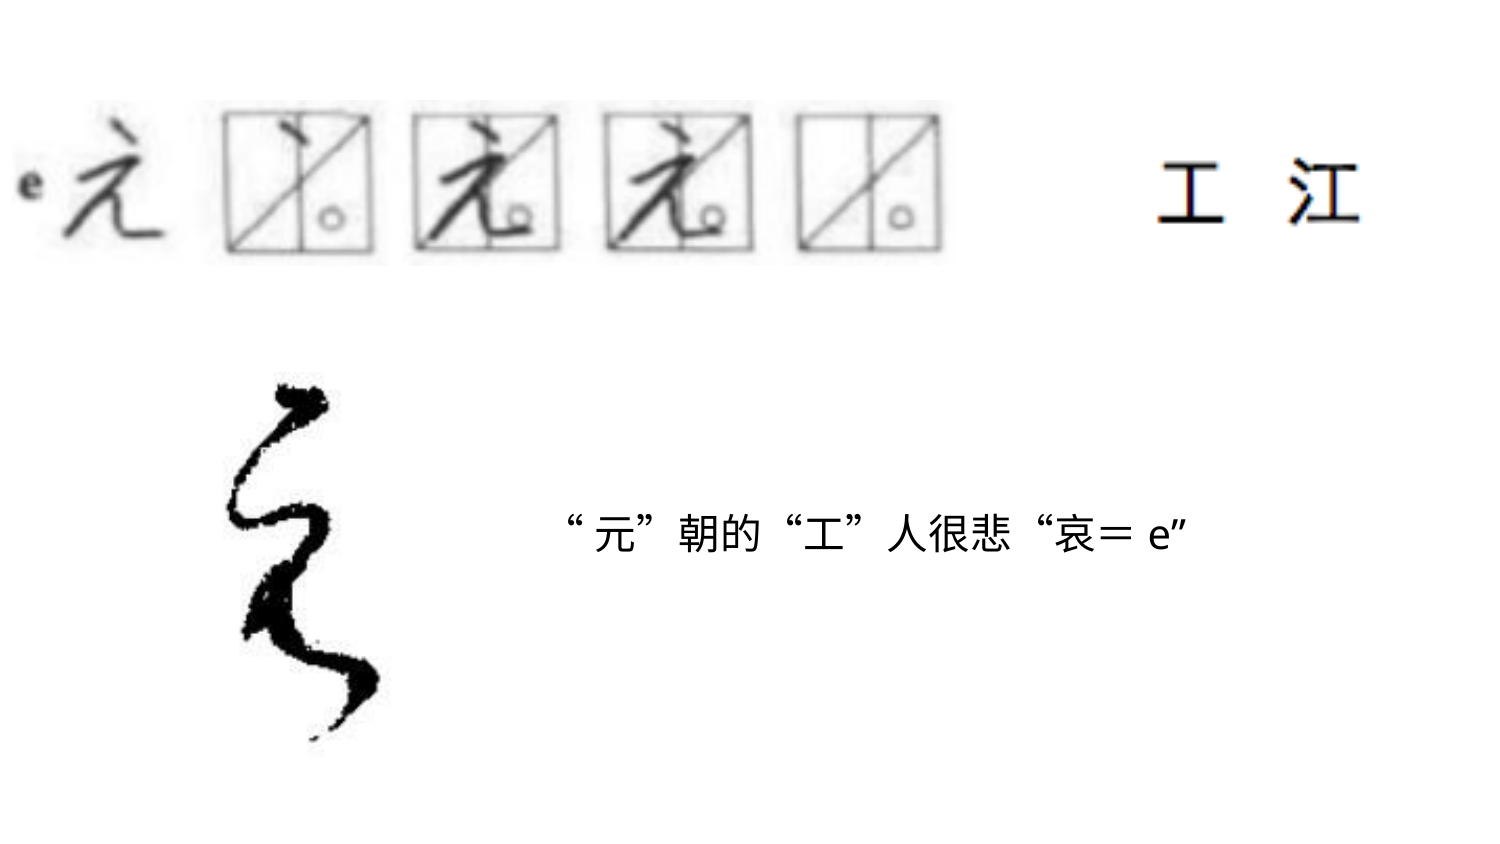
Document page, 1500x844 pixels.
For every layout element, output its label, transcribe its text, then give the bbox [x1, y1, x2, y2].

text_box “元”朝的“工”人很悲“哀＝e” [528, 500, 1213, 566]
picture [0, 100, 971, 266]
picture [139, 299, 452, 770]
picture [1146, 120, 1400, 263]
